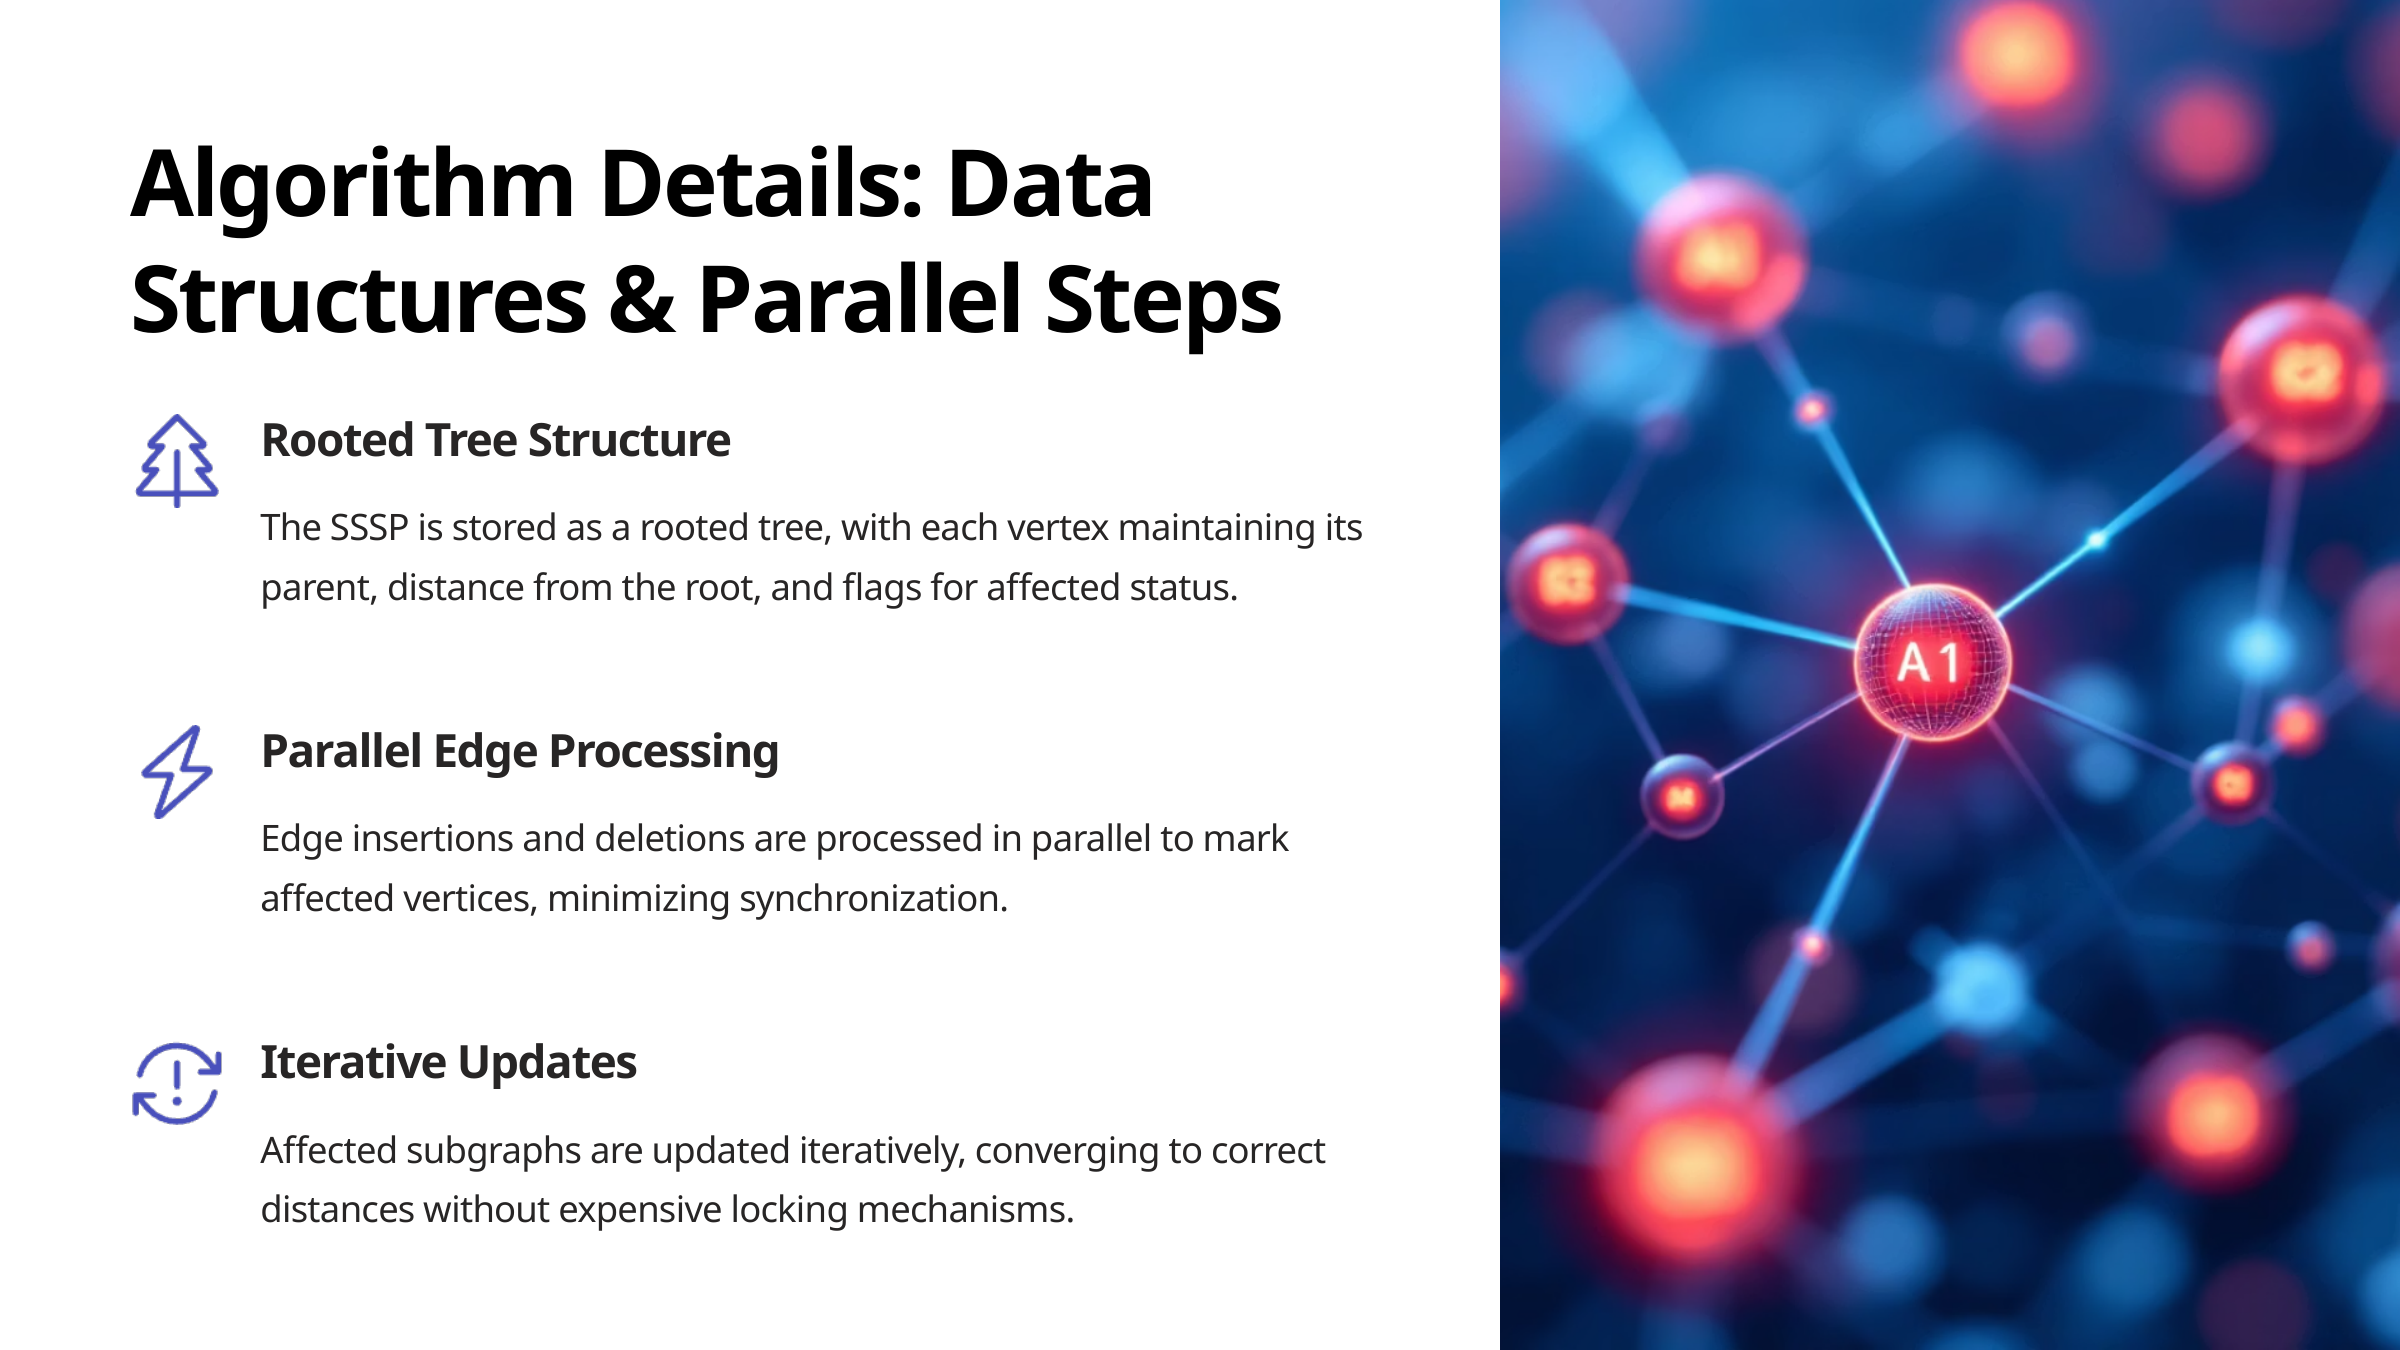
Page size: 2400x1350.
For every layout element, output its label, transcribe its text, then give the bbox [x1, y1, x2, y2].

picture [130, 414, 224, 508]
text_box Algorithm Details: Data Structures & Parallel Steps [130, 119, 1370, 353]
picture [130, 725, 224, 819]
text_box Affected subgraphs are updated iteratively, converging to correct distances without expensive locking mechanisms. [260, 1110, 1370, 1230]
text_box Rooted Tree Structure [260, 408, 730, 467]
text_box Iterative Updates [260, 1030, 726, 1089]
text_box Parallel Edge Processing [260, 719, 786, 778]
text_box Edge insertions and deletions are processed in parallel to mark affected vertices, minimizing synchronization. [260, 799, 1370, 919]
picture [1499, 0, 2400, 1350]
text_box The SSSP is stored as a rooted tree, with each vertex maintaining its parent, distance from the root, and flags for affected status. [260, 488, 1370, 608]
picture [130, 1037, 224, 1131]
